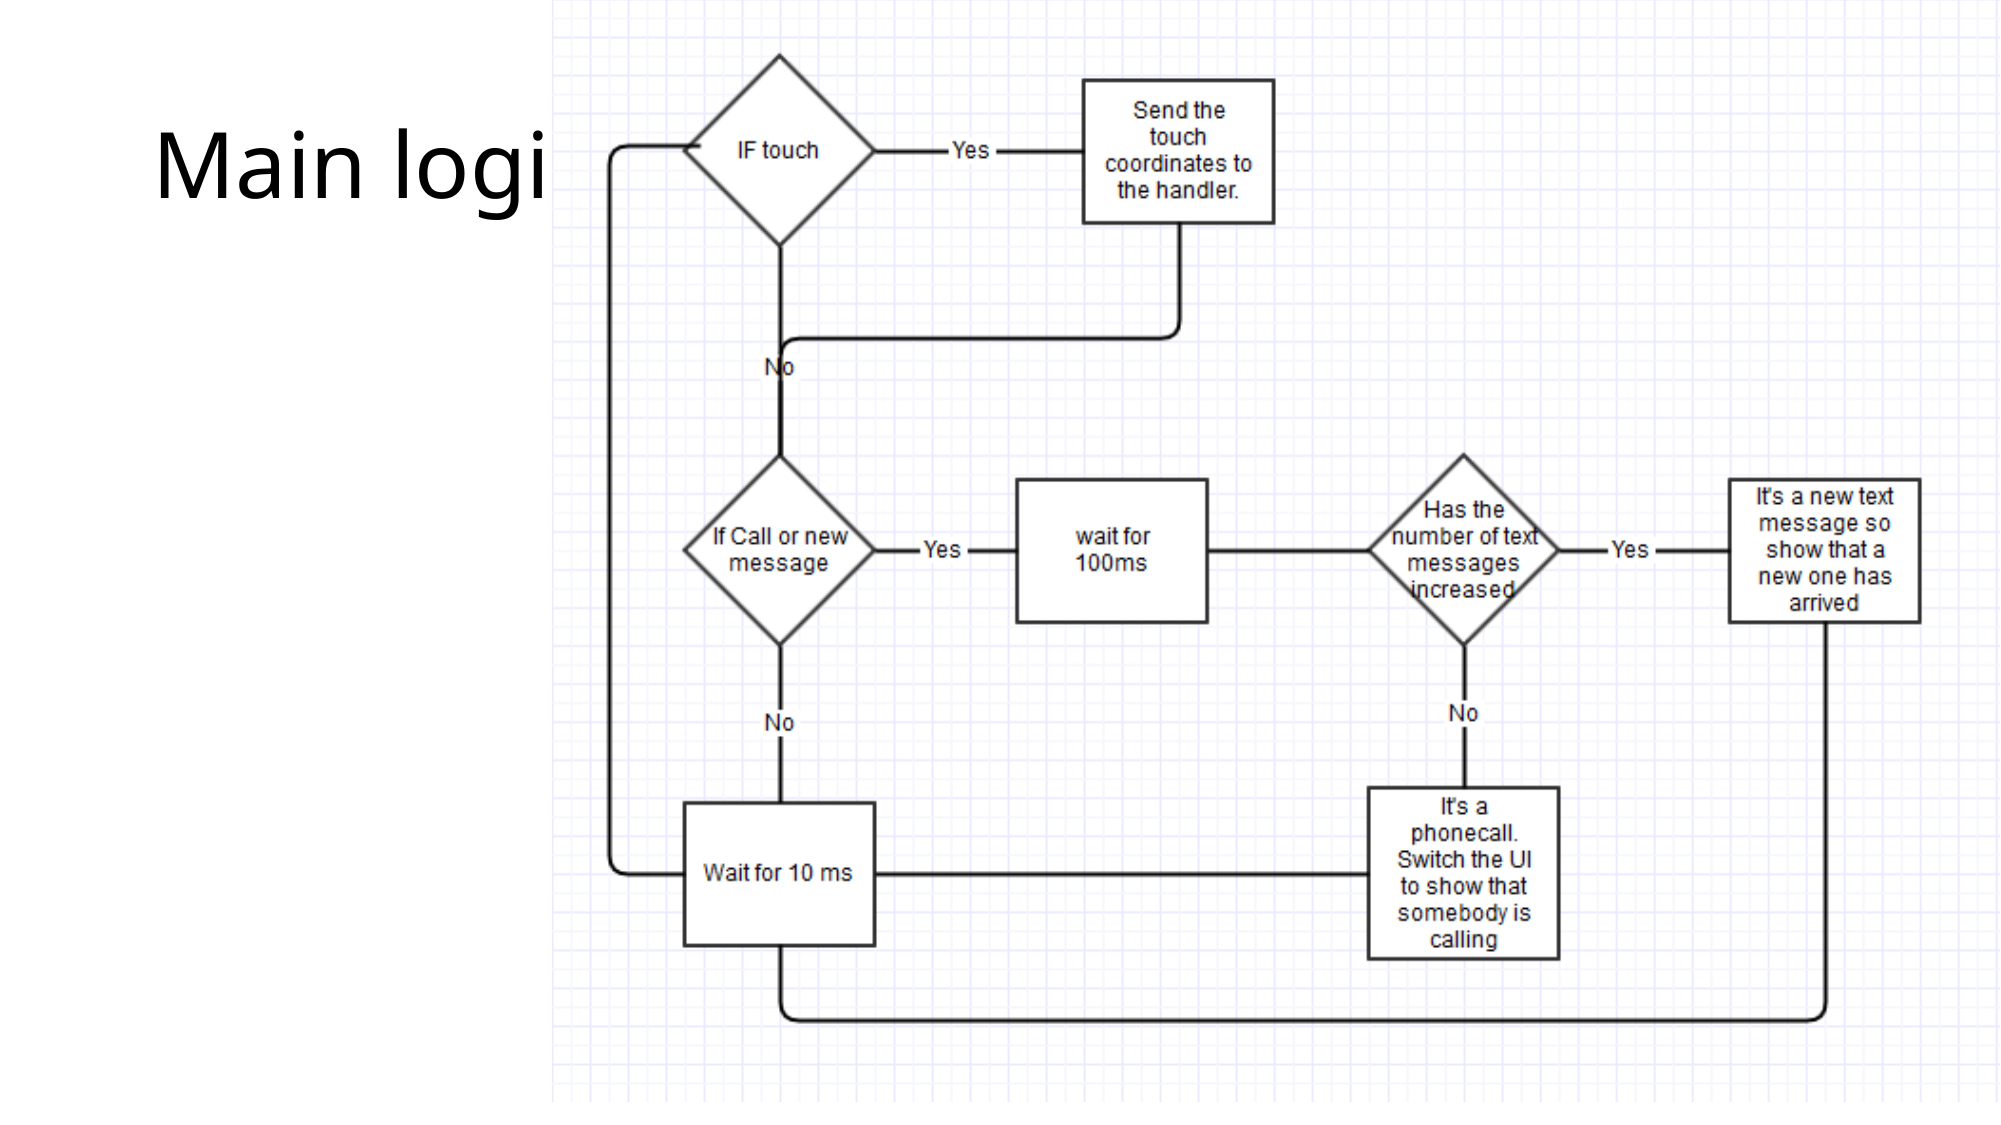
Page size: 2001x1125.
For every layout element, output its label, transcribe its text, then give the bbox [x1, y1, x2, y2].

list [552, 0, 2000, 1102]
title Main logic [137, 59, 552, 278]
